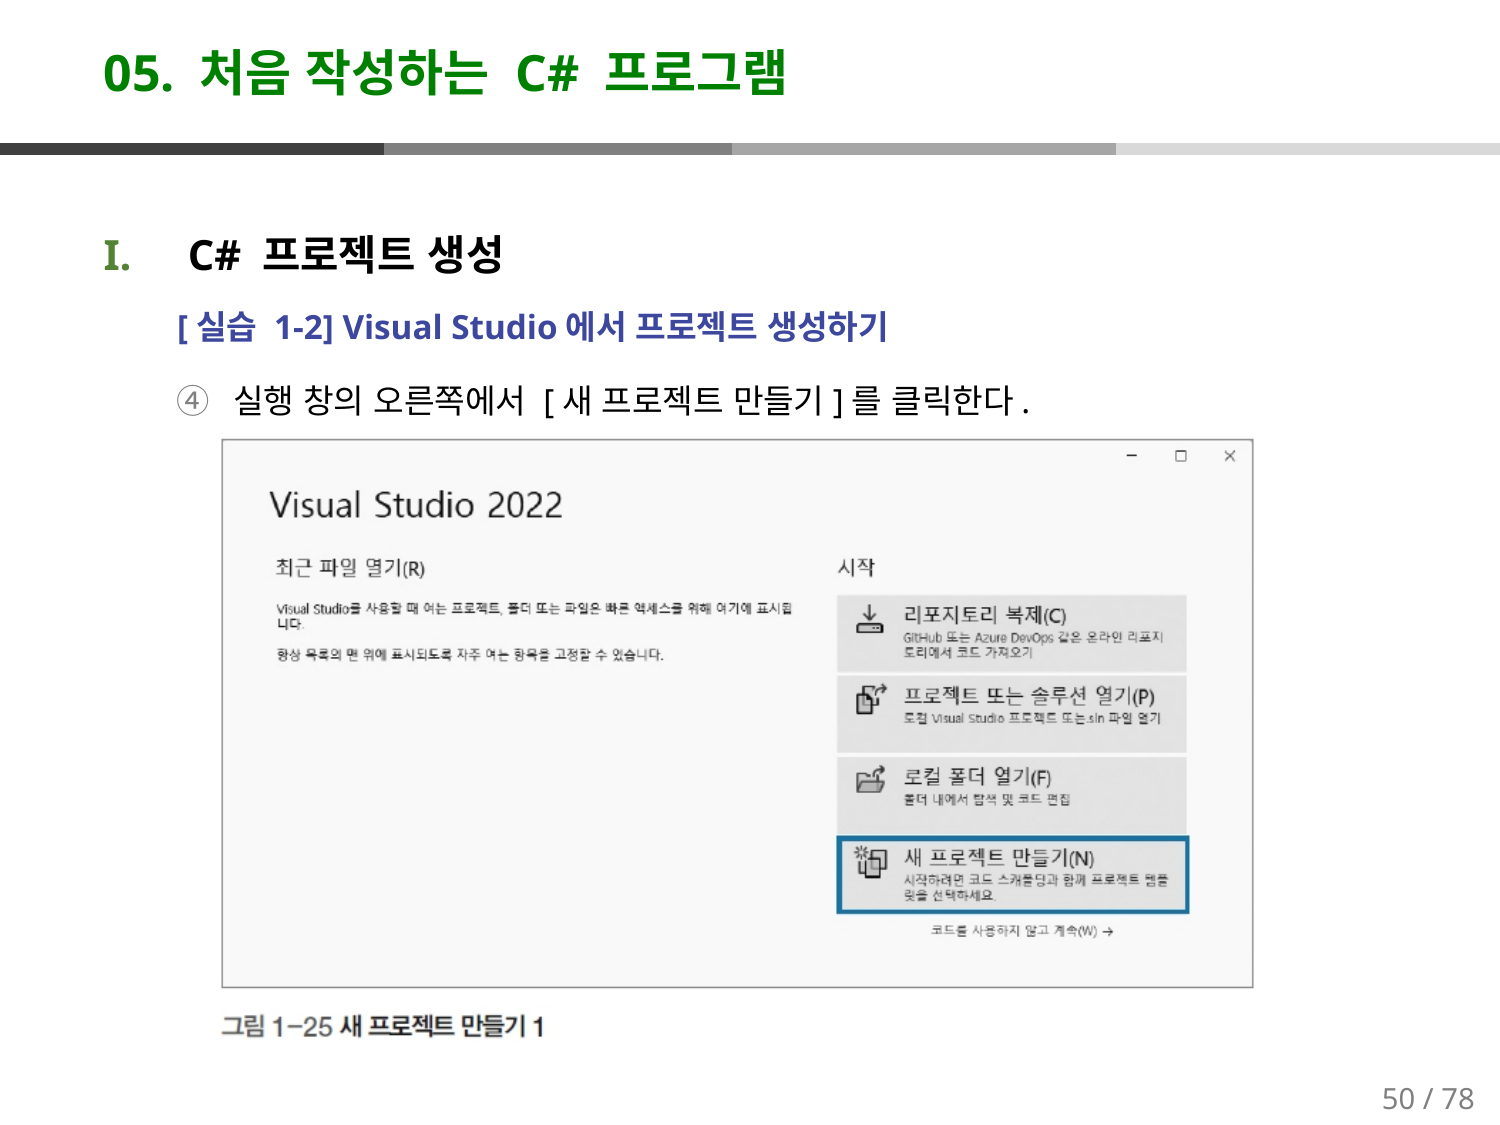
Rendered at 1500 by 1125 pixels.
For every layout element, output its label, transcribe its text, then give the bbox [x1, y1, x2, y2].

picture [215, 432, 1258, 1044]
title 05. 처음 작성하는 C# 프로그램 [88, 30, 1400, 121]
list C# 프로젝트 생성 [실습 1-2] Visual Studio에서 프로젝트 생성하기 실행 창의 오른쪽에서 [새 프로젝트 만들기]를 클릭한다. [88, 196, 1471, 1083]
